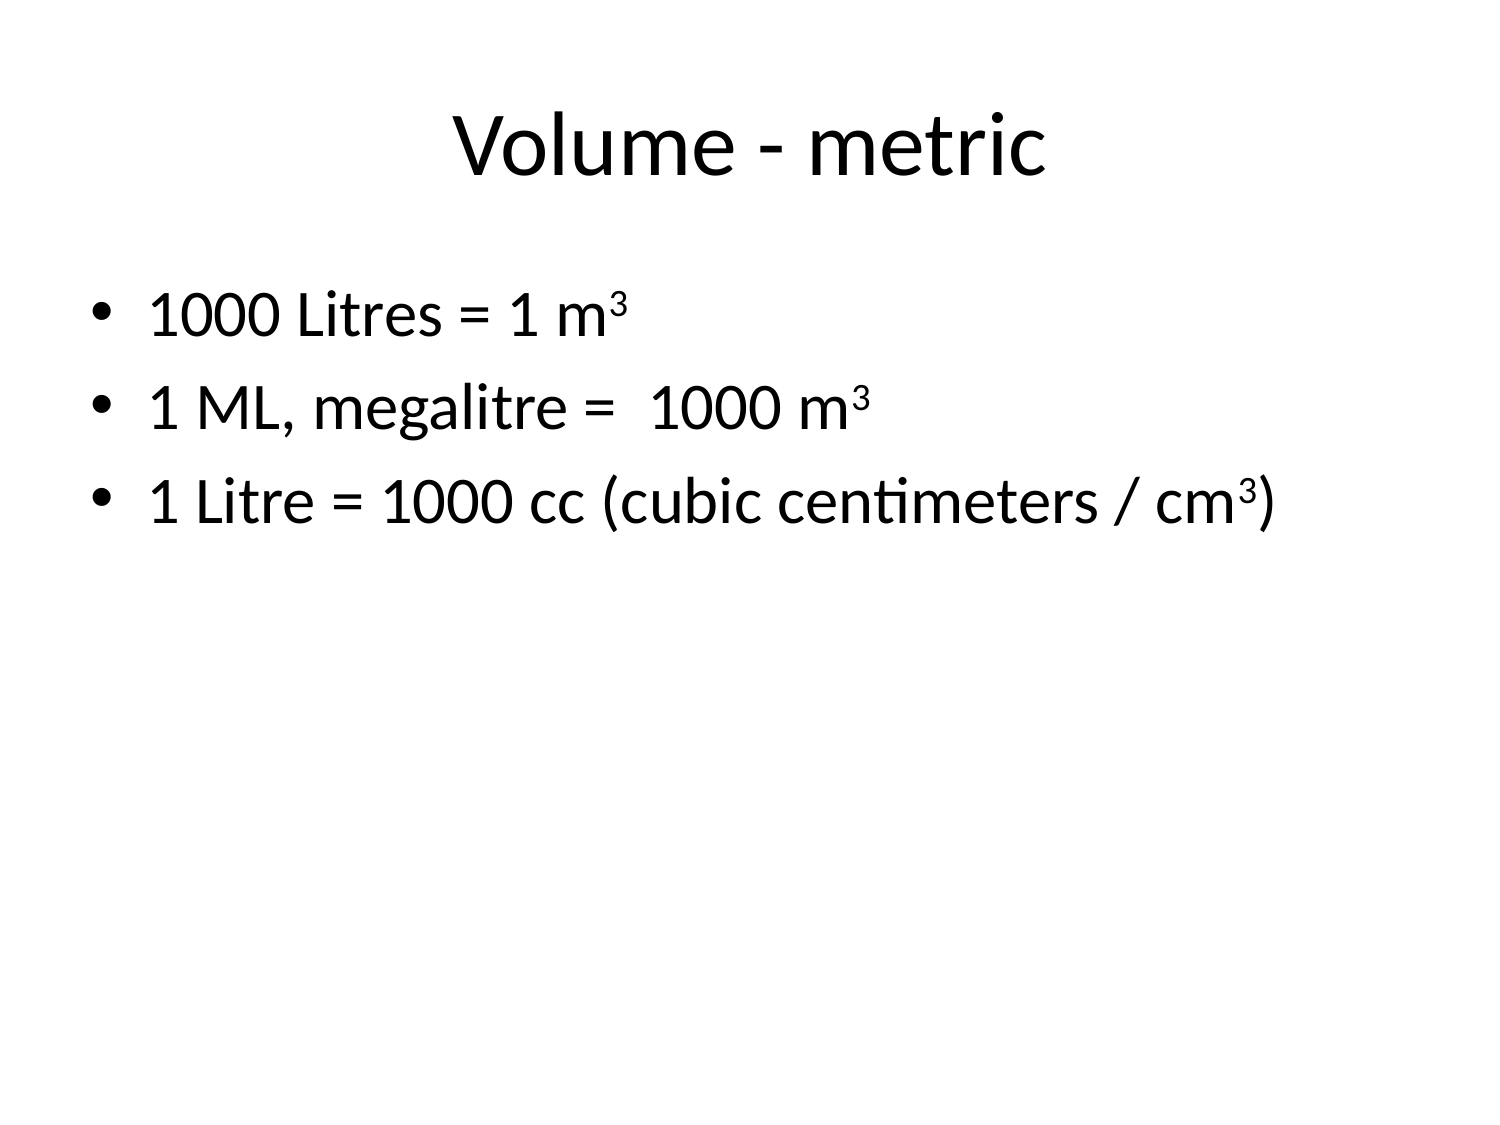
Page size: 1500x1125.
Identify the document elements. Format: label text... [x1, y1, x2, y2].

title Volume - metric [75, 45, 1425, 233]
list 1000 Litres = 1 m3 1 ML, megalitre = 1000 m3 1 Litre = 1000 cc (cubic centimeters / cm3) [75, 262, 1425, 1005]
